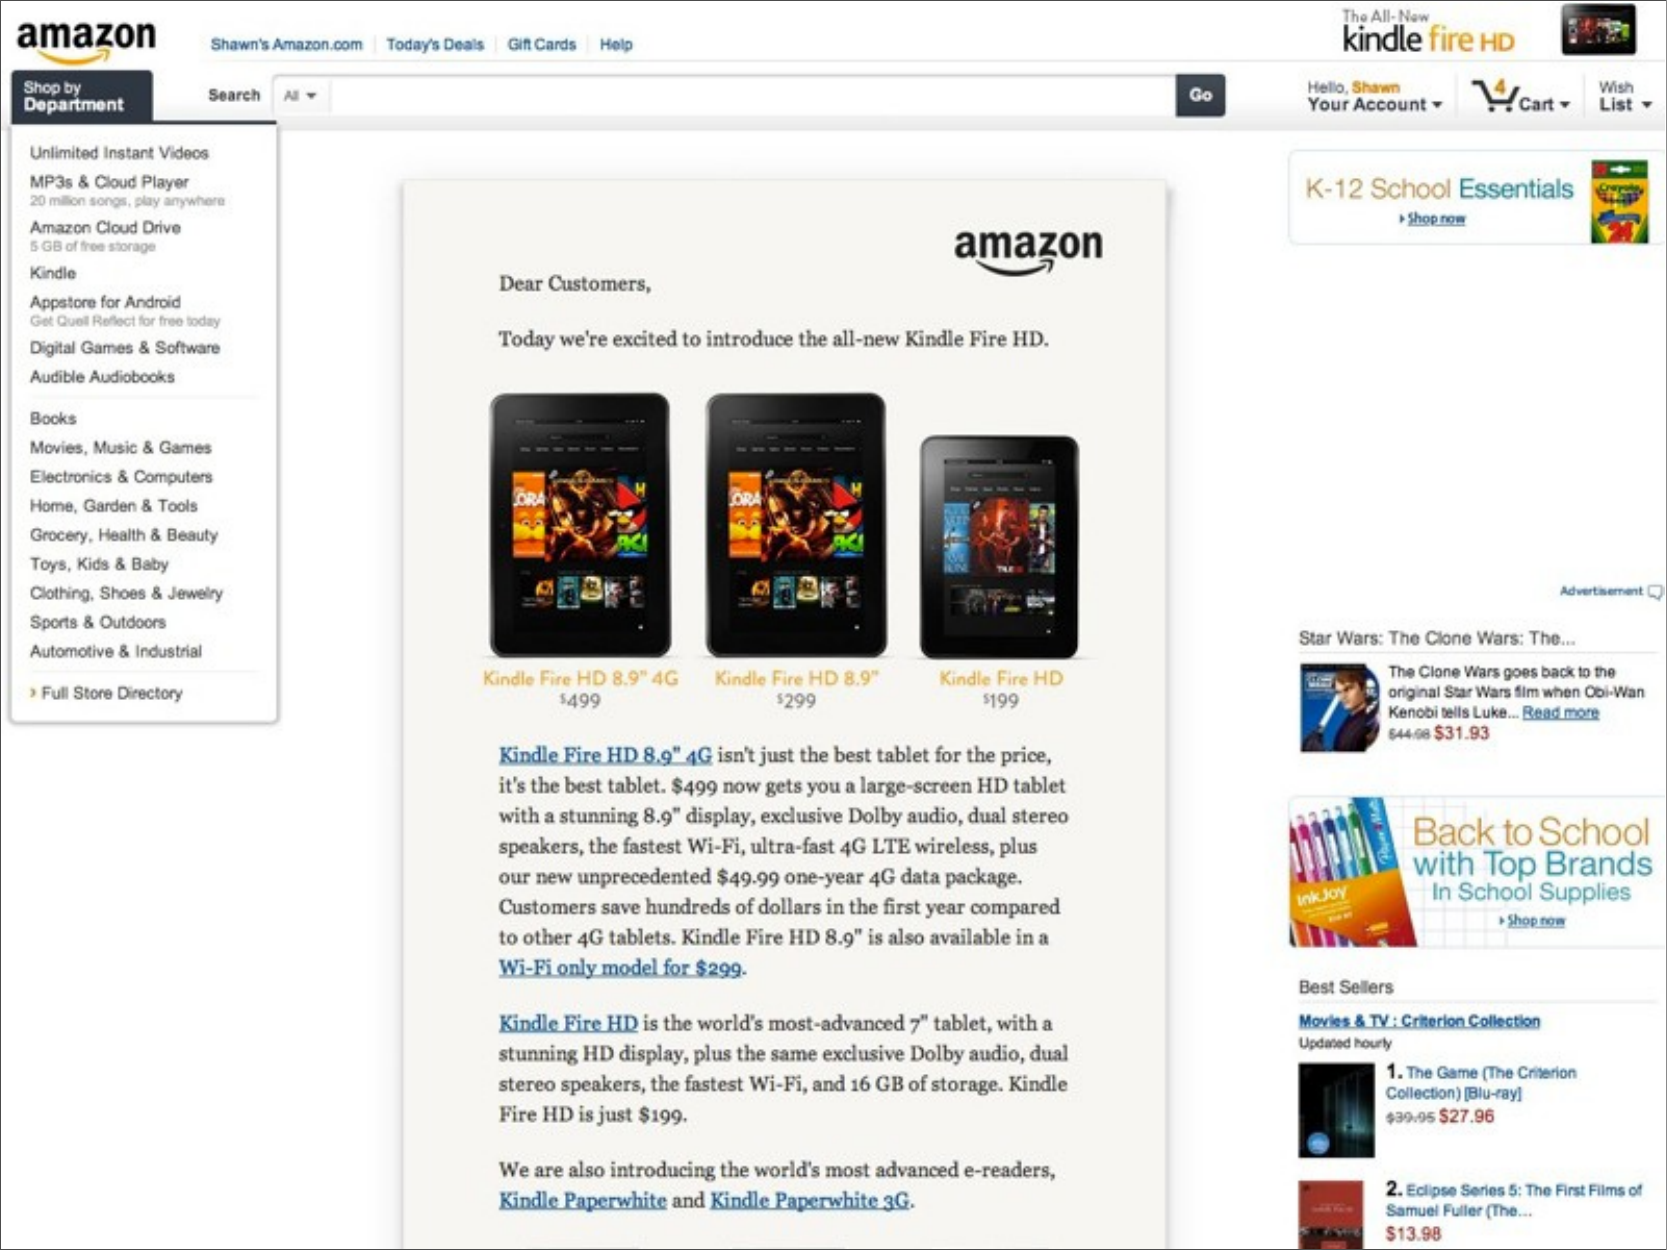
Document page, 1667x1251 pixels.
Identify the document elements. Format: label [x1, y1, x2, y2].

text_box [0, 0, 1667, 1250]
